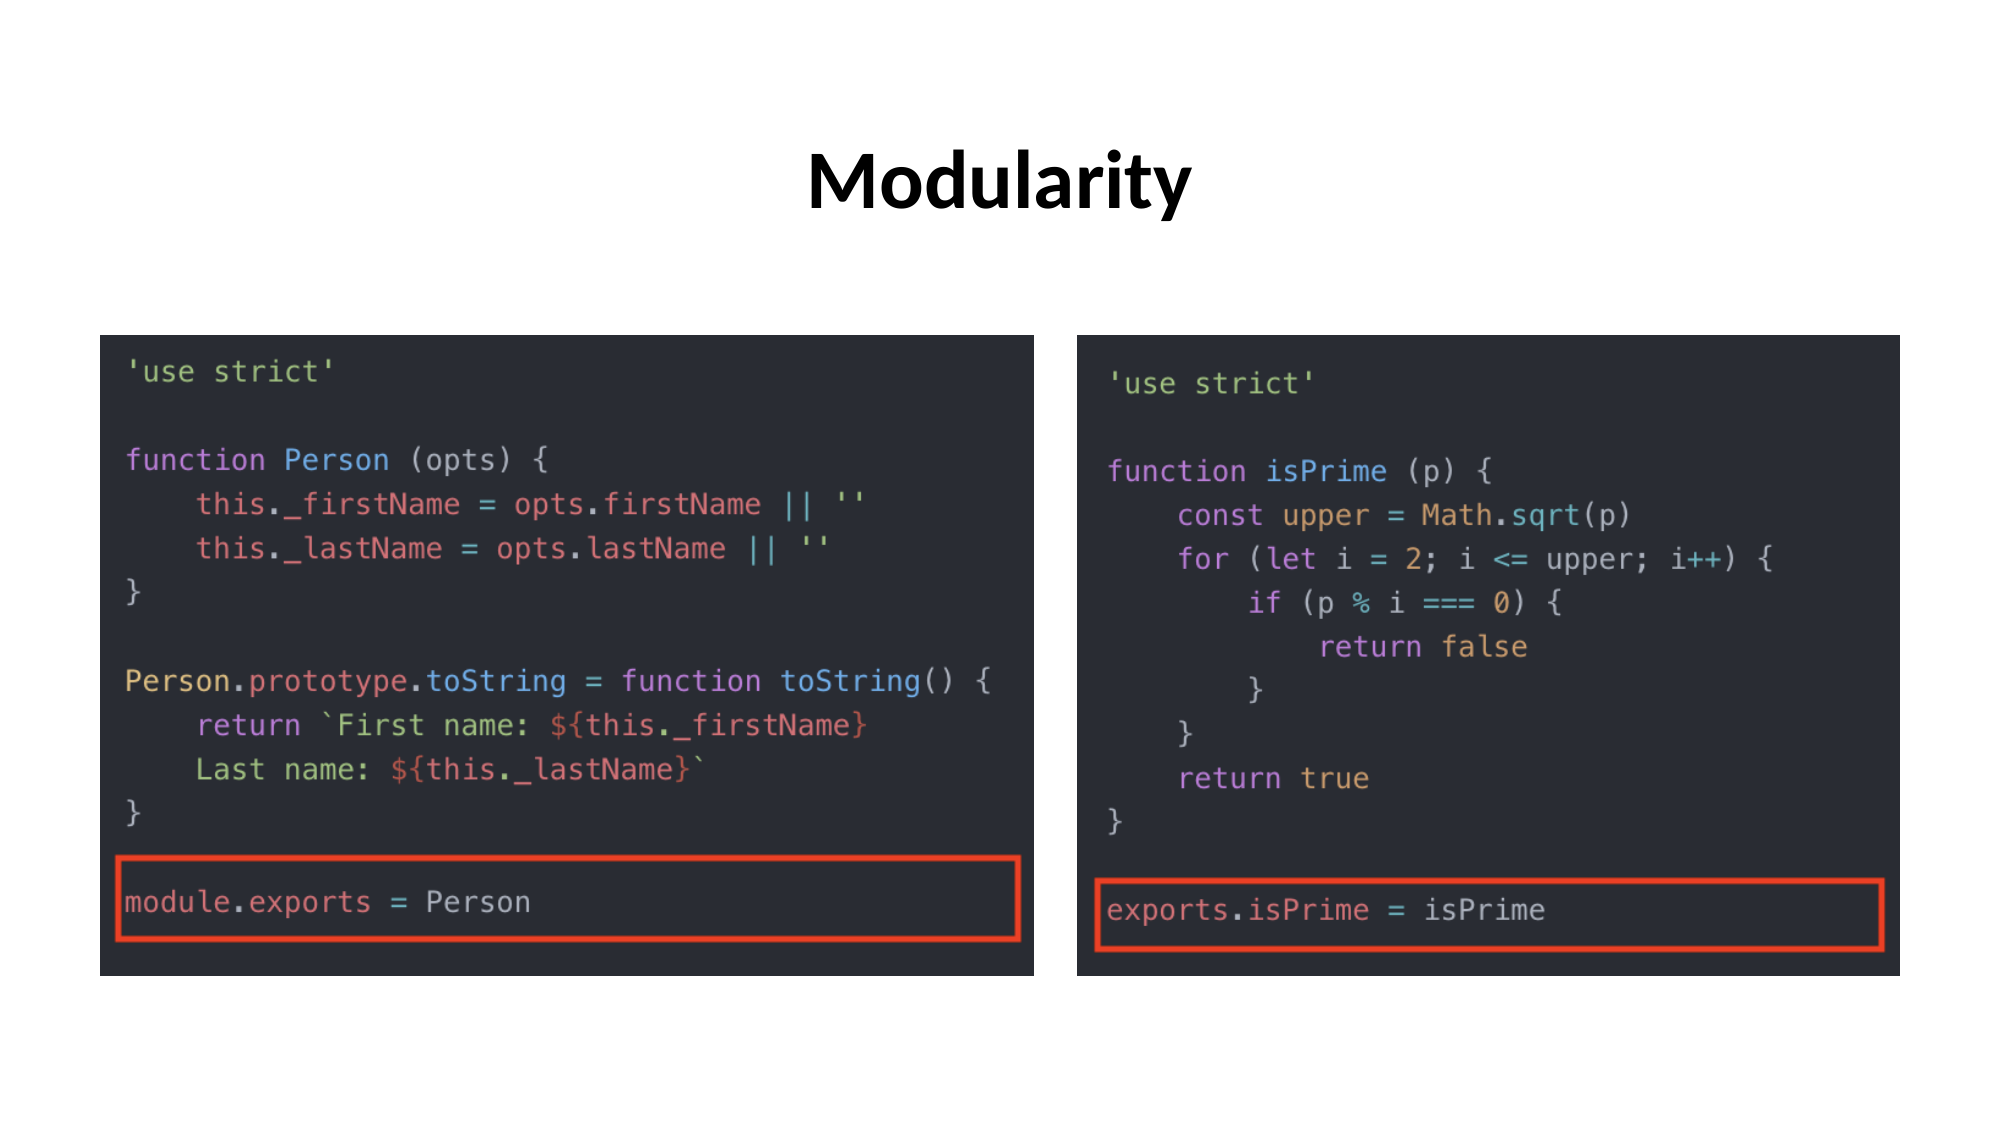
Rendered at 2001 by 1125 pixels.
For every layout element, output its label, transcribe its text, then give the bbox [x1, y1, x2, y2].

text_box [100, 335, 1900, 976]
text_box Modularity [0, 118, 2000, 233]
